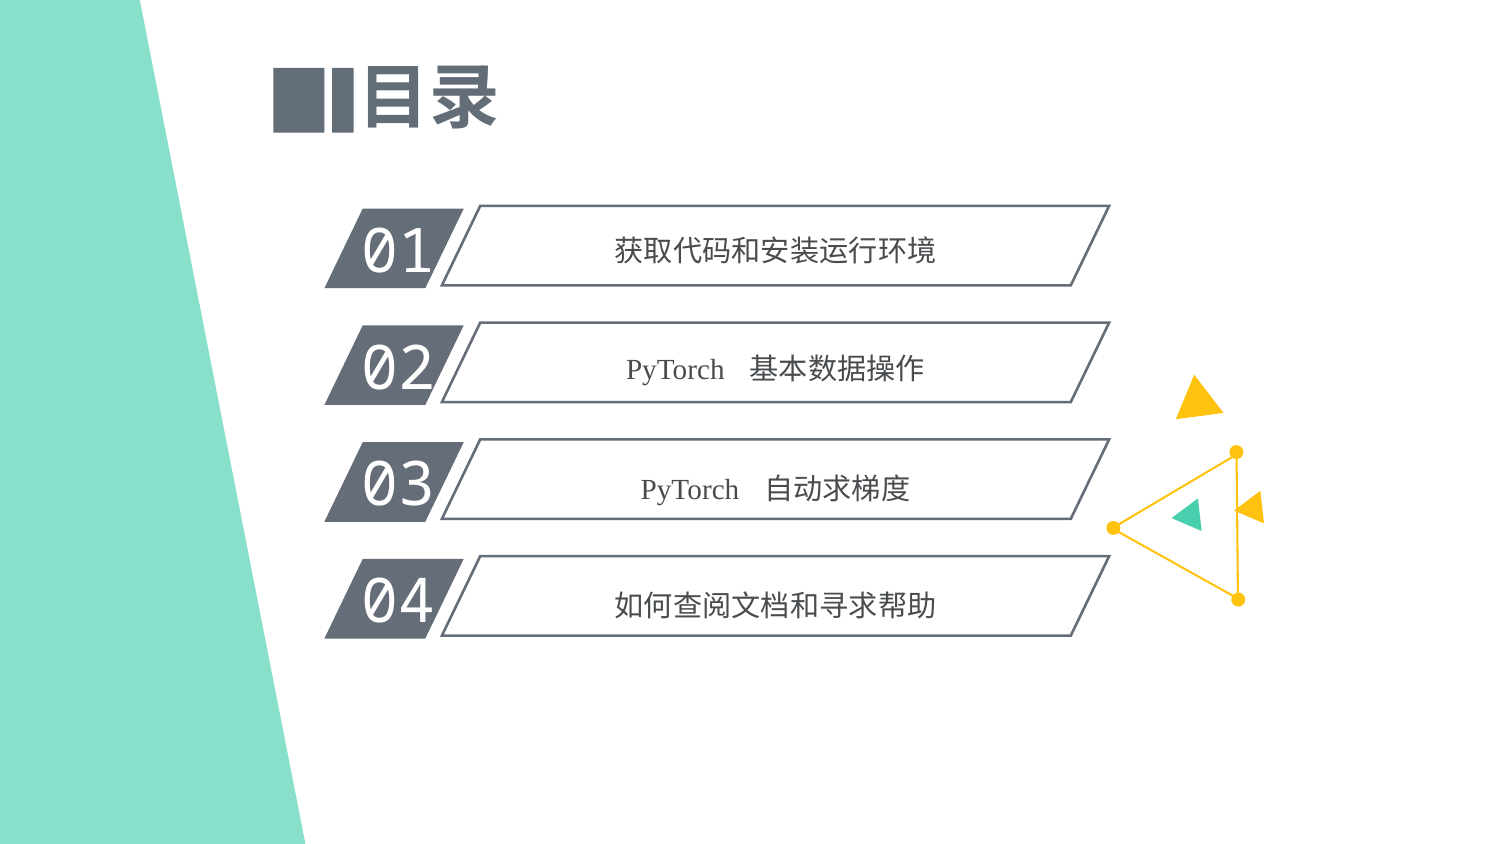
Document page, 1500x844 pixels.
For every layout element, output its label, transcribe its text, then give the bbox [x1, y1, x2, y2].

text_box [272, 67, 325, 134]
text_box [331, 67, 355, 134]
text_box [324, 553, 1110, 644]
text_box 目录 [234, 51, 625, 138]
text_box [324, 320, 1110, 410]
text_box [1129, 382, 1285, 614]
text_box [0, 0, 306, 844]
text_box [324, 436, 1110, 527]
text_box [324, 203, 1110, 294]
